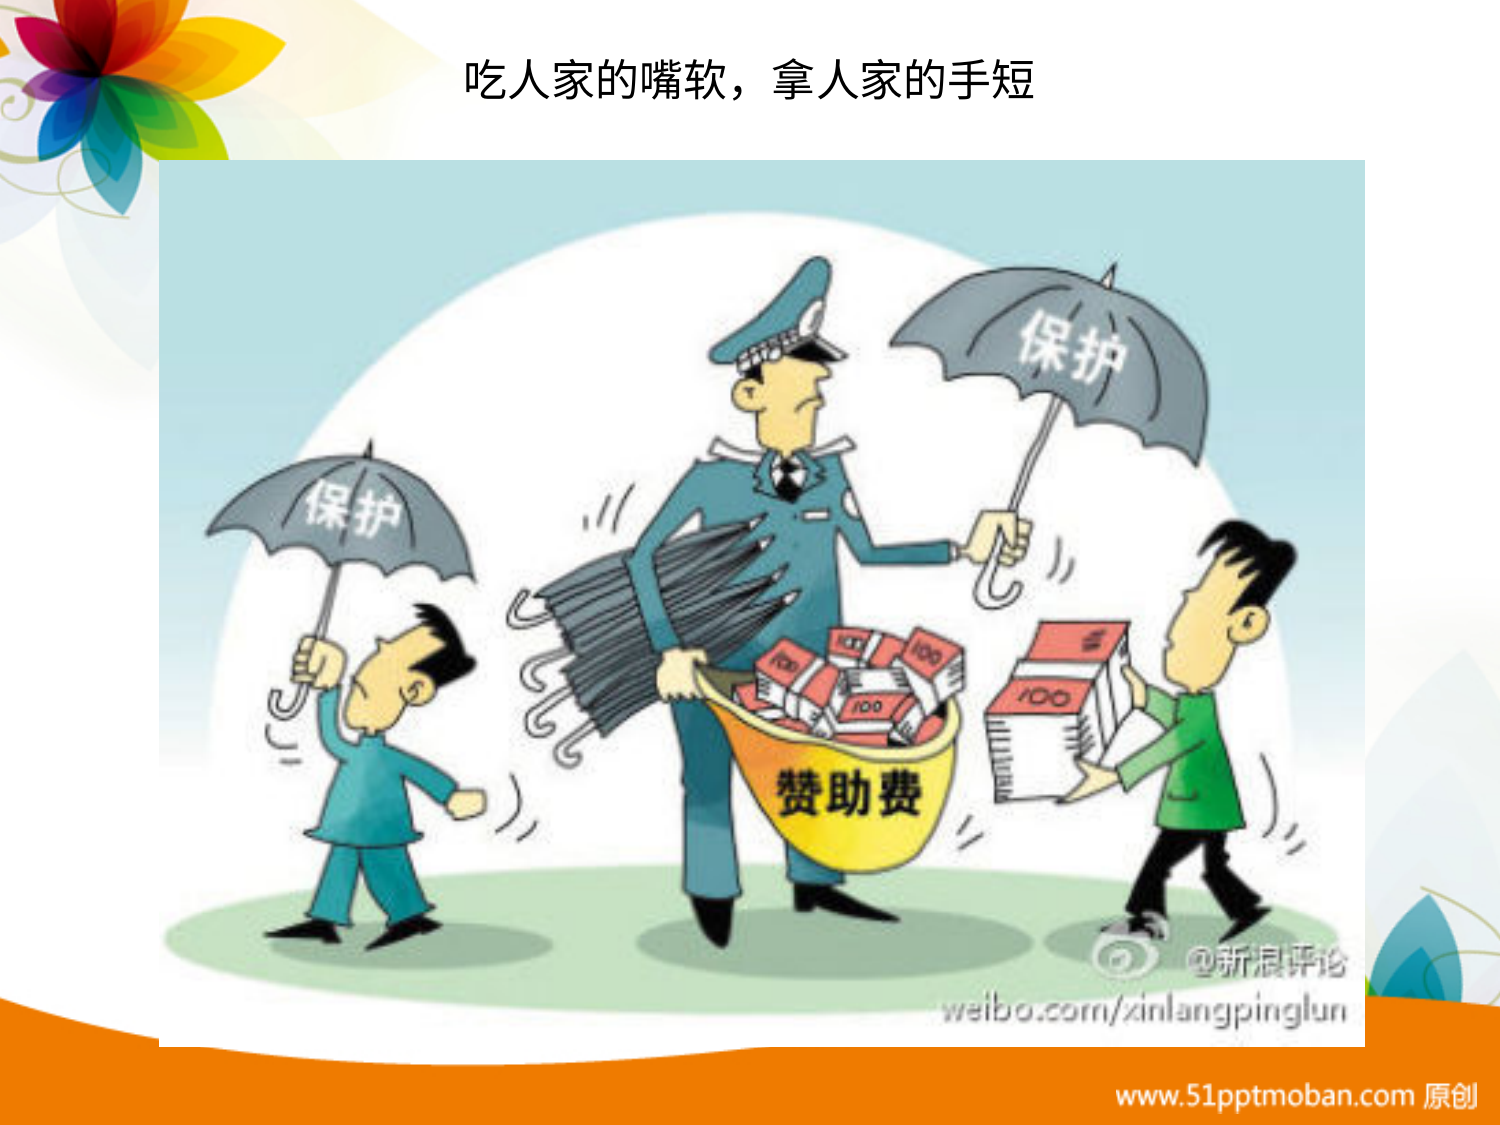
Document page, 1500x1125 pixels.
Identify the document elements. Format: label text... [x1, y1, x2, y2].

picture [0, 0, 1500, 1125]
title 吃人家的嘴软，拿人家的手短 [75, 45, 1425, 114]
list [159, 160, 1365, 1047]
